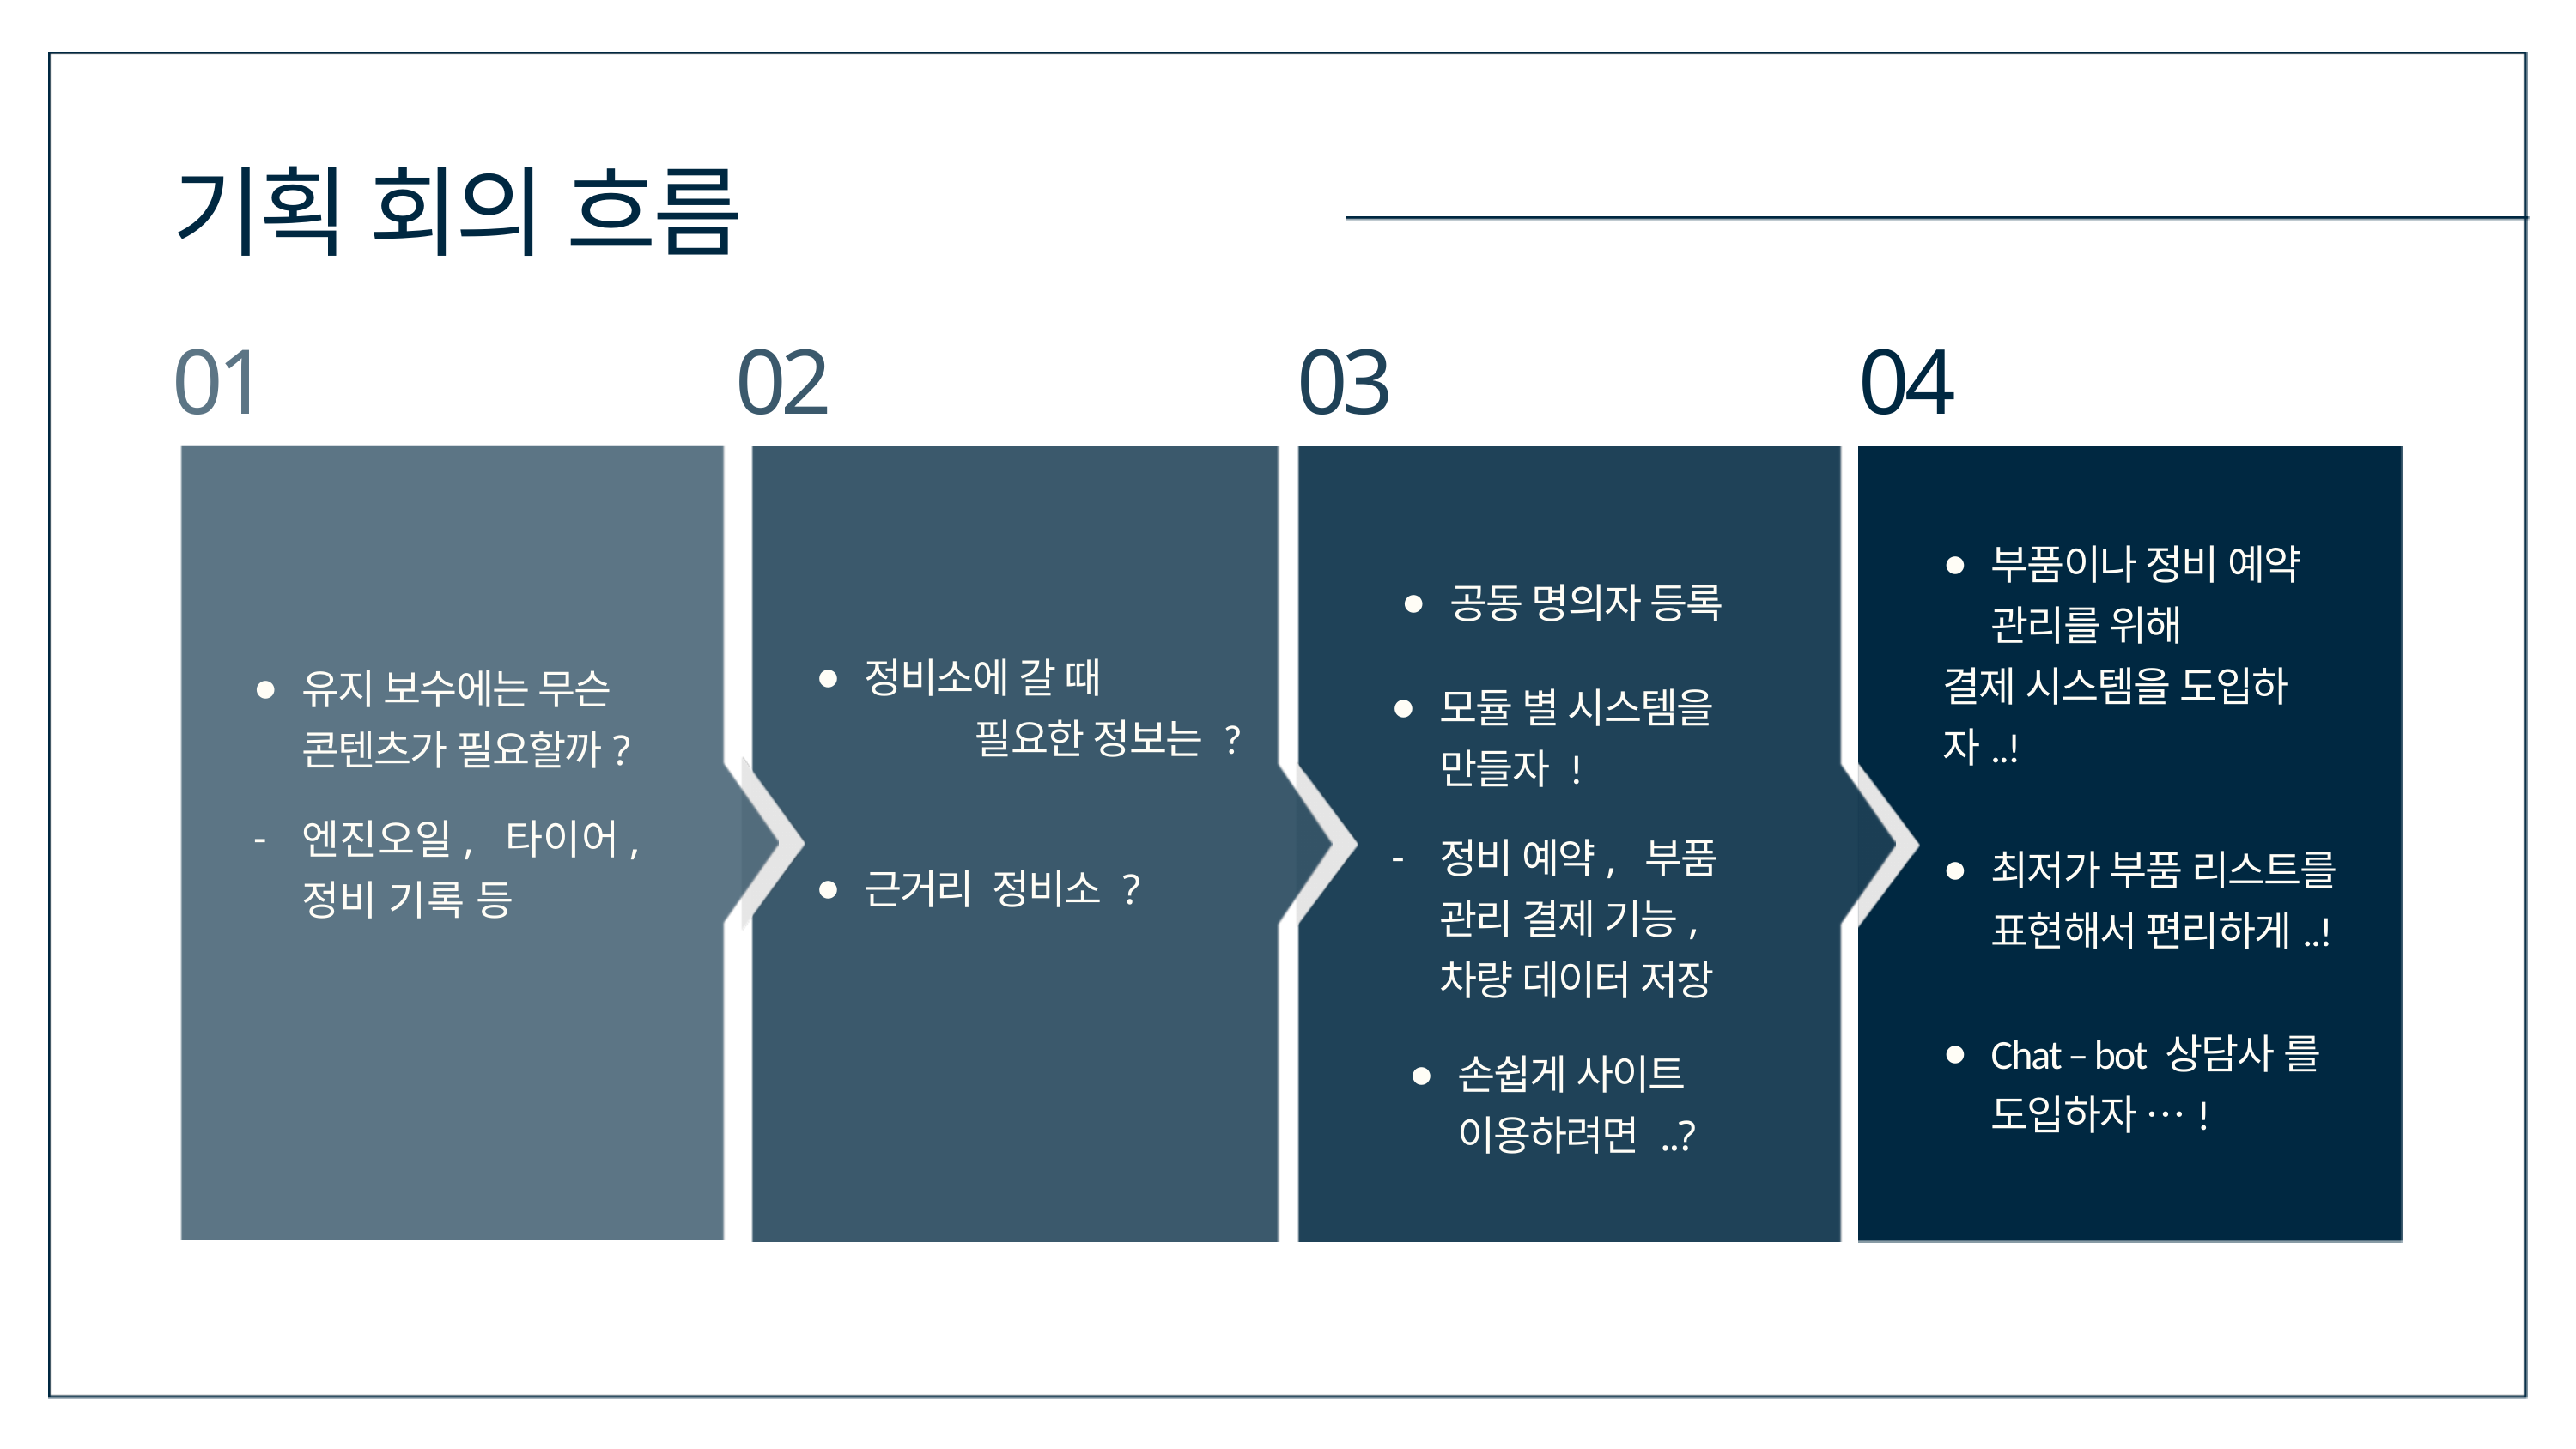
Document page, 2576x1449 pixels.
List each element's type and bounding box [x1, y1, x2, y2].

picture [48, 52, 2530, 1399]
